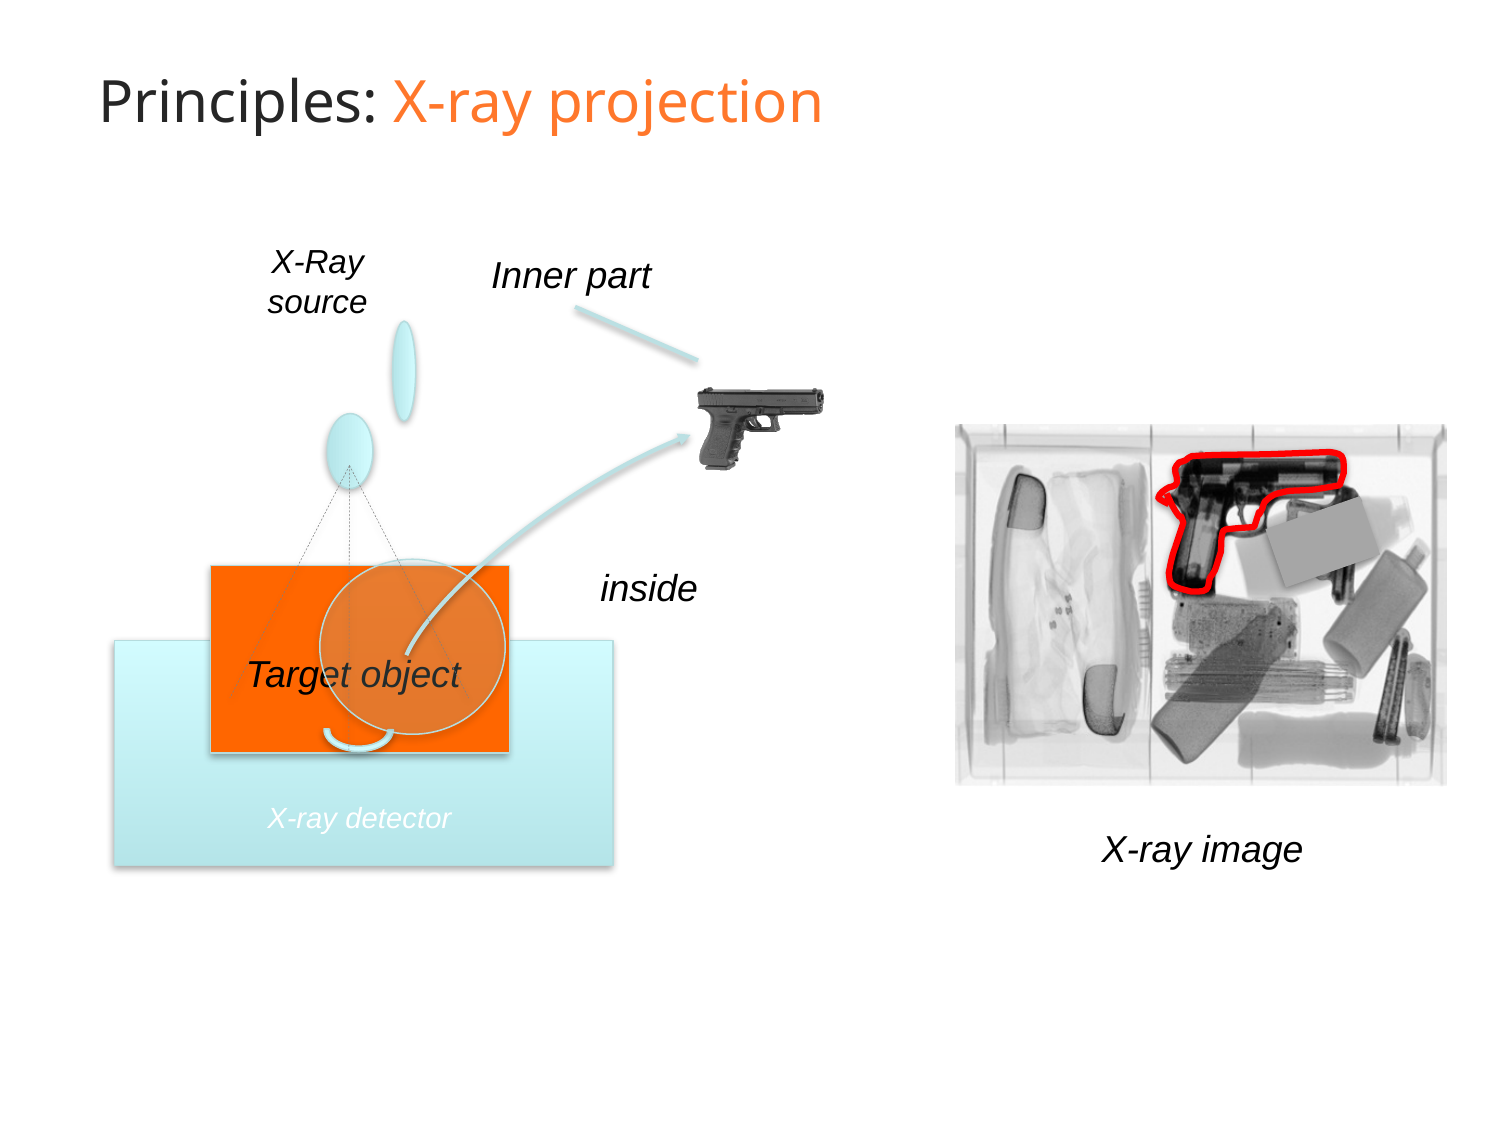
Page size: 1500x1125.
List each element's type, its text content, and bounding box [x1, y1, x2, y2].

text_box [955, 424, 1447, 879]
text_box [229, 465, 469, 751]
text_box Principles: X-ray projection [83, 57, 1440, 142]
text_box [471, 743, 510, 754]
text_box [420, 242, 825, 735]
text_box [247, 232, 416, 463]
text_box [210, 565, 225, 754]
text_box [114, 640, 614, 866]
